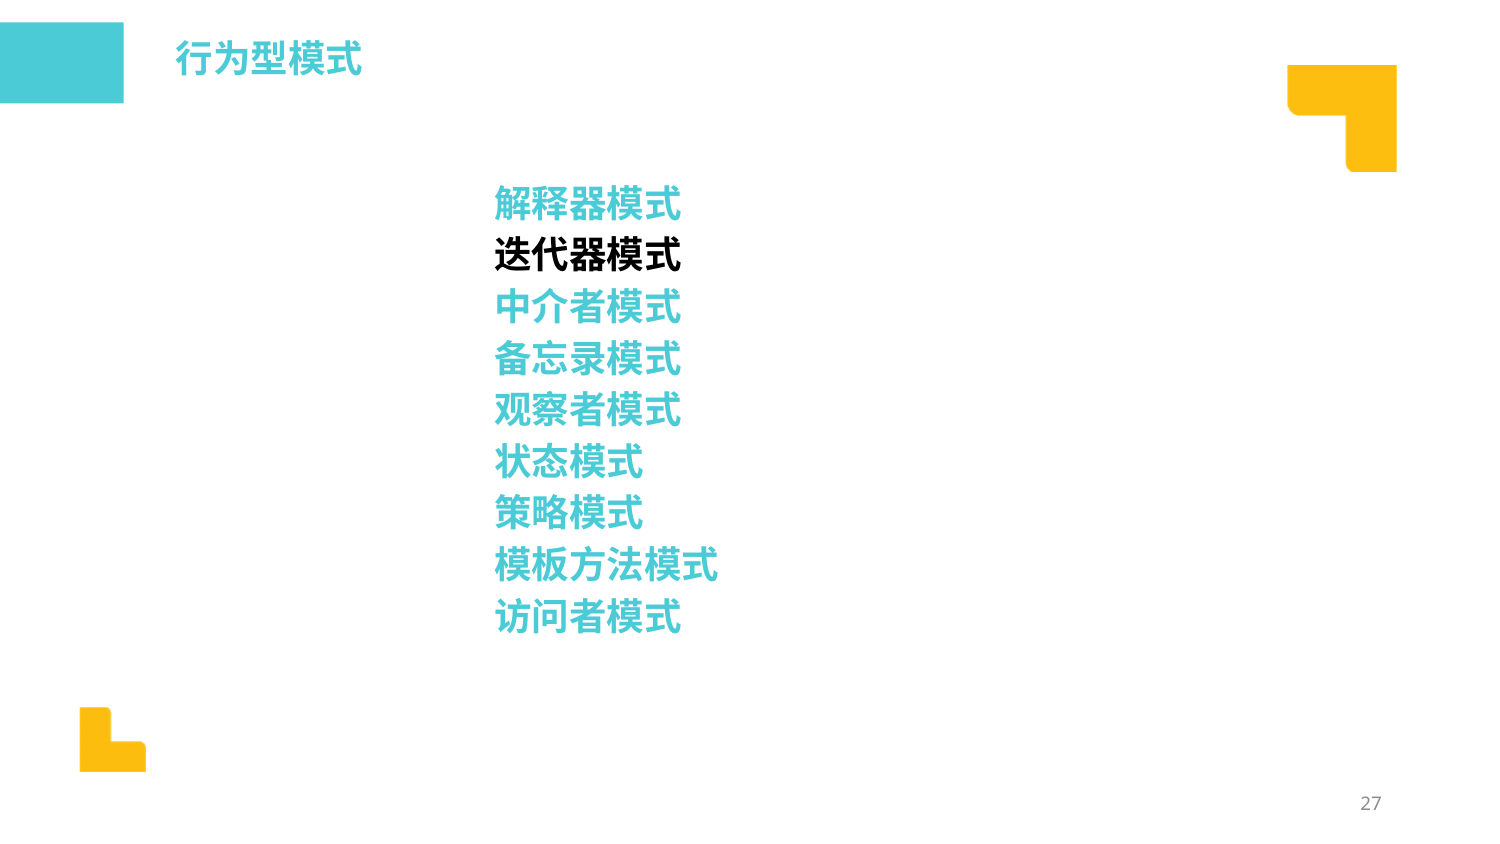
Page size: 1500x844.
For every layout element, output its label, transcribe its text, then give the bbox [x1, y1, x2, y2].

text_box [0, 22, 124, 104]
picture [1287, 65, 1397, 172]
list 行为型模式 [160, 35, 603, 105]
list 解释器模式 迭代器模式 中介者模式 备忘录模式 观察者模式 状态模式 策略模式 模板方法模式 访问者模式 [479, 180, 854, 716]
slide_number 27 [1059, 782, 1397, 827]
picture [80, 708, 145, 771]
